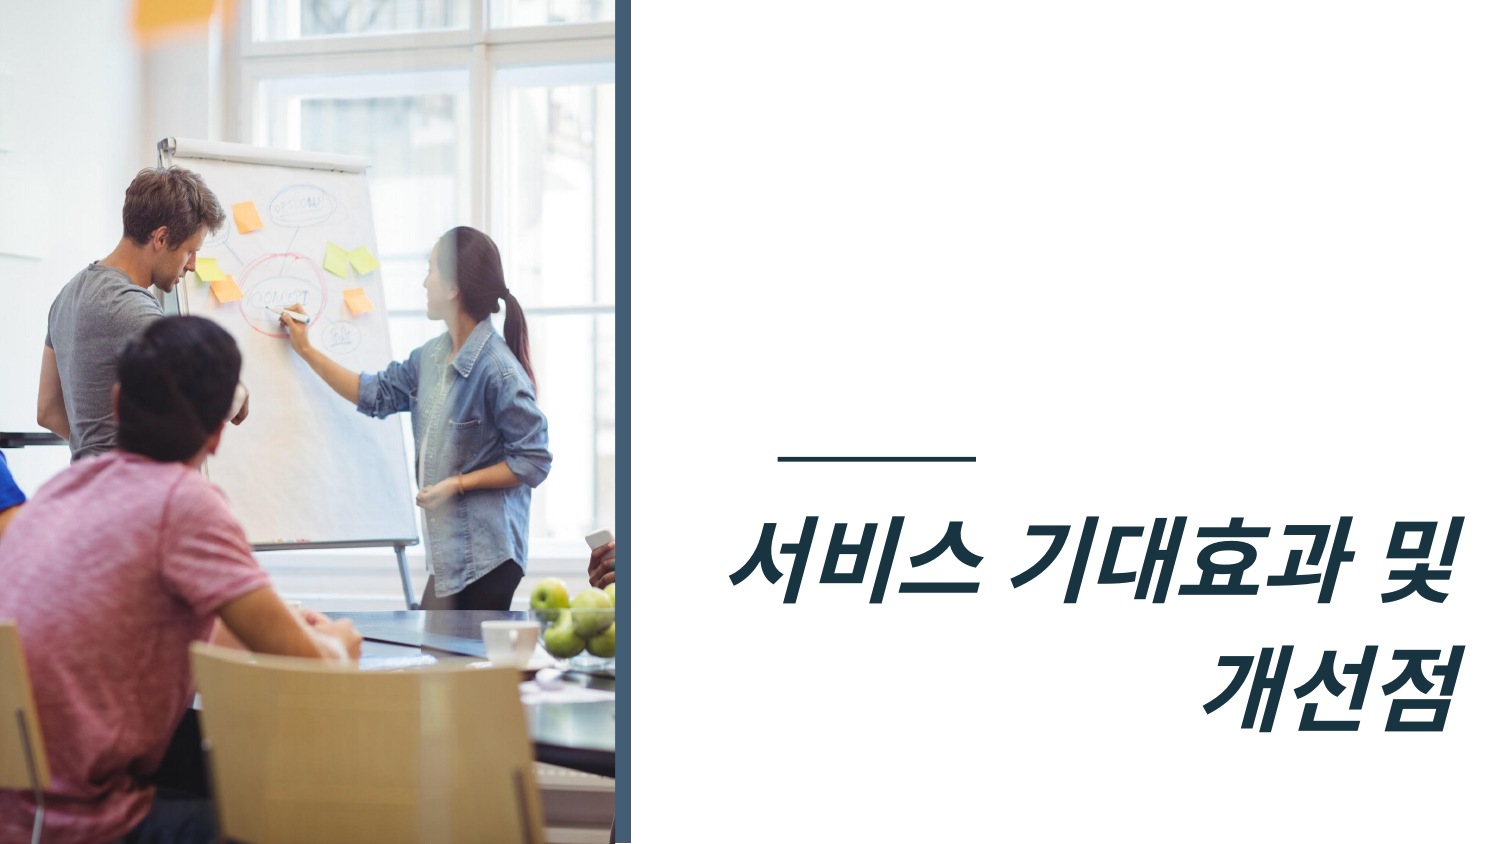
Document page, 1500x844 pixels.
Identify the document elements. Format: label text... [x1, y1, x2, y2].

title 서비스 기대효과 및 개선점 [672, 469, 1470, 769]
text_box [617, 0, 631, 843]
text_box [777, 456, 976, 462]
picture [0, 0, 616, 844]
